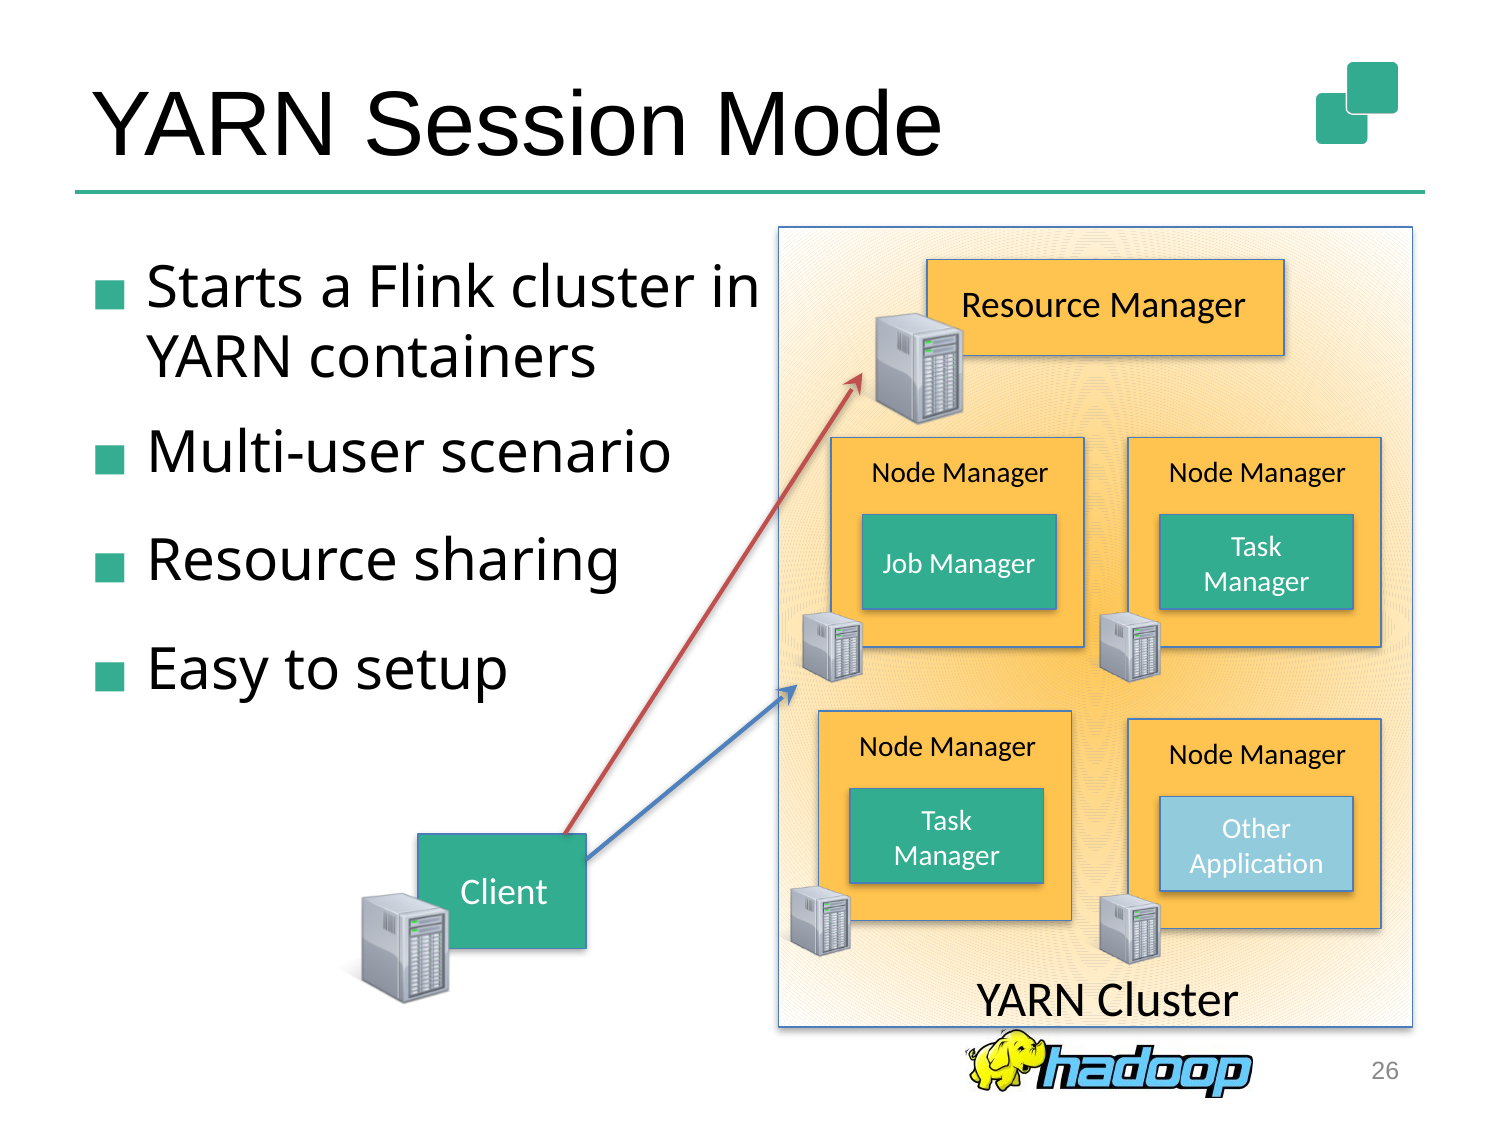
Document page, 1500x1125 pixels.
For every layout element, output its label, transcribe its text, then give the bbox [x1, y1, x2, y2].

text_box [867, 437, 1071, 685]
picture [1316, 62, 1398, 144]
picture [965, 1029, 1254, 1098]
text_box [1075, 718, 1382, 967]
slide_number 26 [1258, 1039, 1415, 1100]
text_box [585, 684, 798, 860]
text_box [564, 372, 863, 835]
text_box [1075, 437, 1382, 685]
list Starts a Flink cluster in YARN containers Multi-user scenario Resource sharing Easy to setup [75, 241, 773, 1005]
text_box YARN Cluster [961, 968, 1262, 1035]
text_box [778, 227, 1413, 1027]
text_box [840, 259, 1285, 429]
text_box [766, 710, 1072, 959]
title YARN Session Mode [75, 45, 1302, 193]
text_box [327, 833, 587, 1008]
